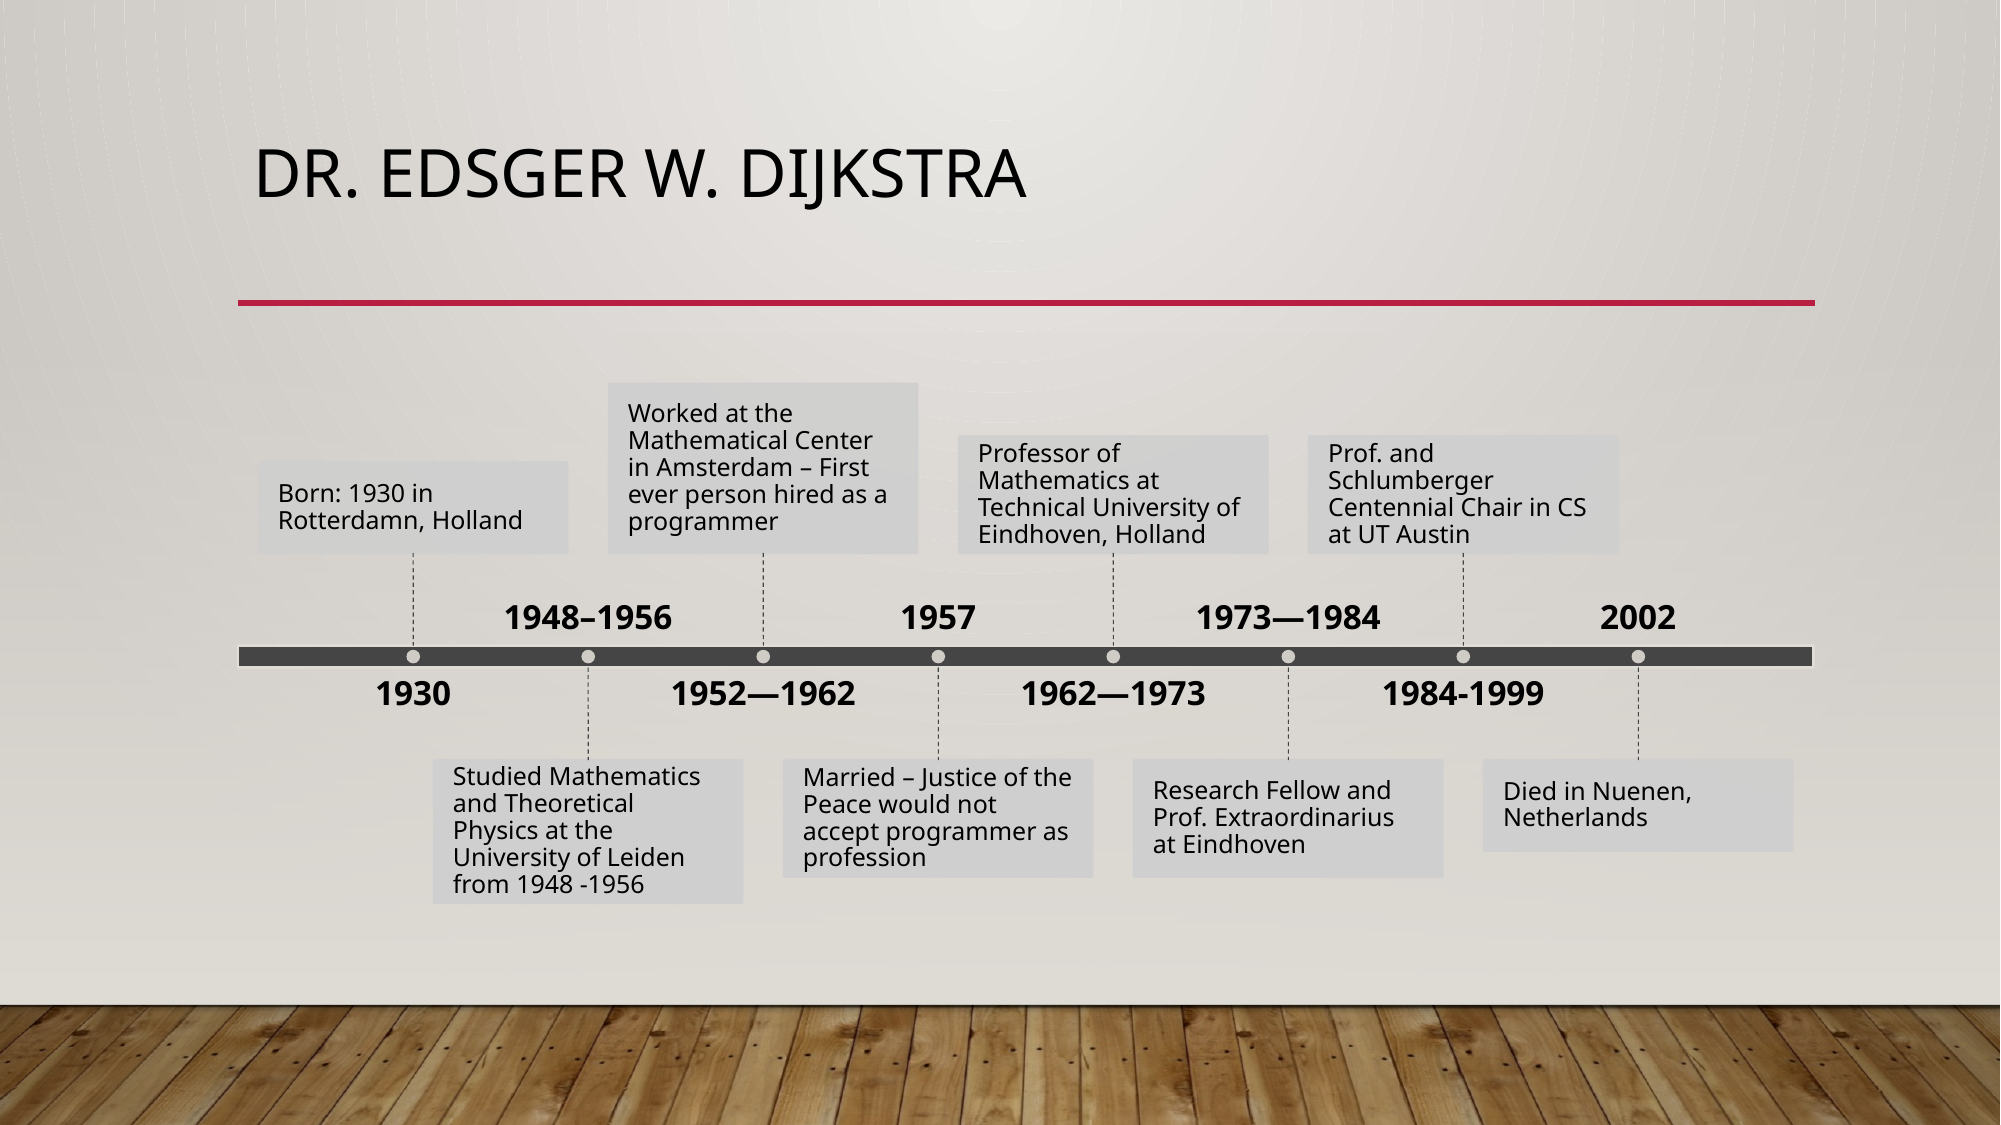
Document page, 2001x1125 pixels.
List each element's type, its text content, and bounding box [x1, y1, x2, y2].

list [237, 383, 1814, 930]
picture [0, 1005, 2000, 1125]
title Dr. Edsger w. Dijkstra [238, 131, 1814, 305]
